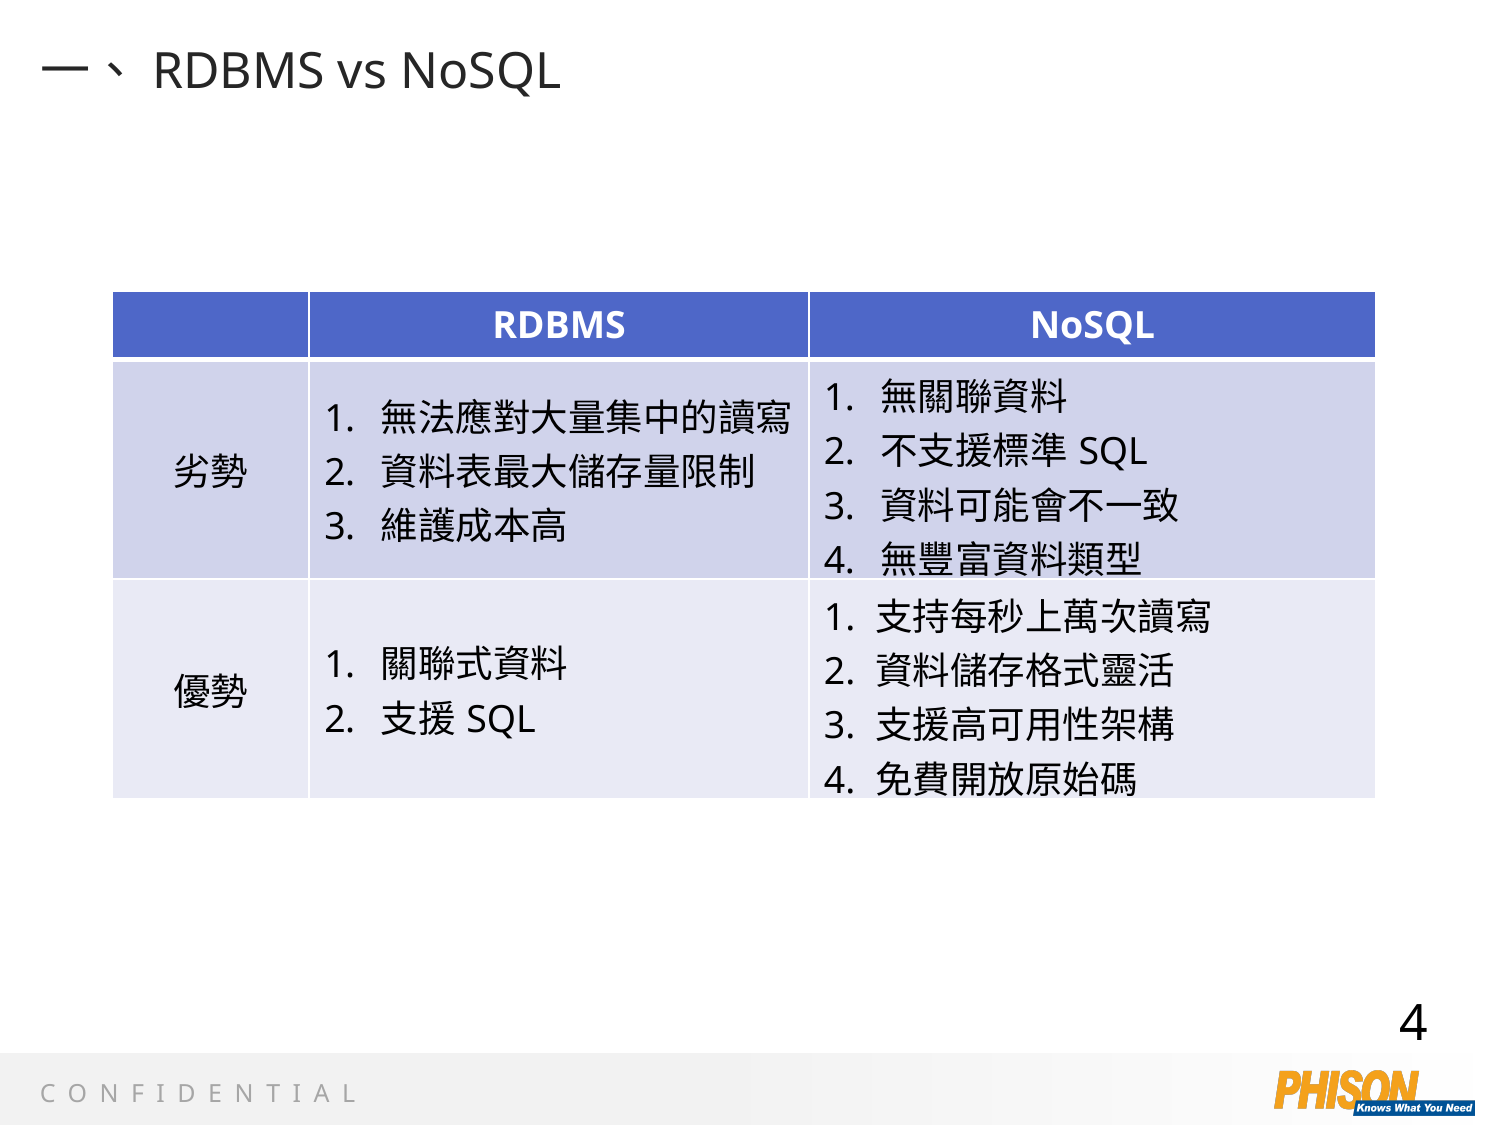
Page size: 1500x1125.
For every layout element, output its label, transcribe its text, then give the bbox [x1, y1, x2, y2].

table_header [113, 292, 308, 357]
table_cell 無法應對大量集中的讀寫 資料表最大儲存量限制 維護成本高 [310, 362, 808, 578]
title 一、RDBMS vs NoSQL [25, 20, 1475, 125]
table_header RDBMS [310, 292, 808, 357]
table_cell 劣勢 [113, 362, 308, 578]
picture [1274, 1070, 1475, 1116]
table_cell 無關聯資料 不支援標準SQL 資料可能會不一致 無豐富資料類型 [810, 362, 1375, 578]
table_cell 關聯式資料 支援SQL [310, 580, 808, 798]
slide_number 4 [1105, 982, 1443, 1043]
table_cell 優勢 [113, 580, 308, 798]
table_cell 1. 支持每秒上萬次讀寫 2. 資料儲存格式靈活 3. 支援高可用性架構 4. 免費開放原始碼 [810, 580, 1375, 798]
table_header NoSQL [810, 292, 1375, 357]
